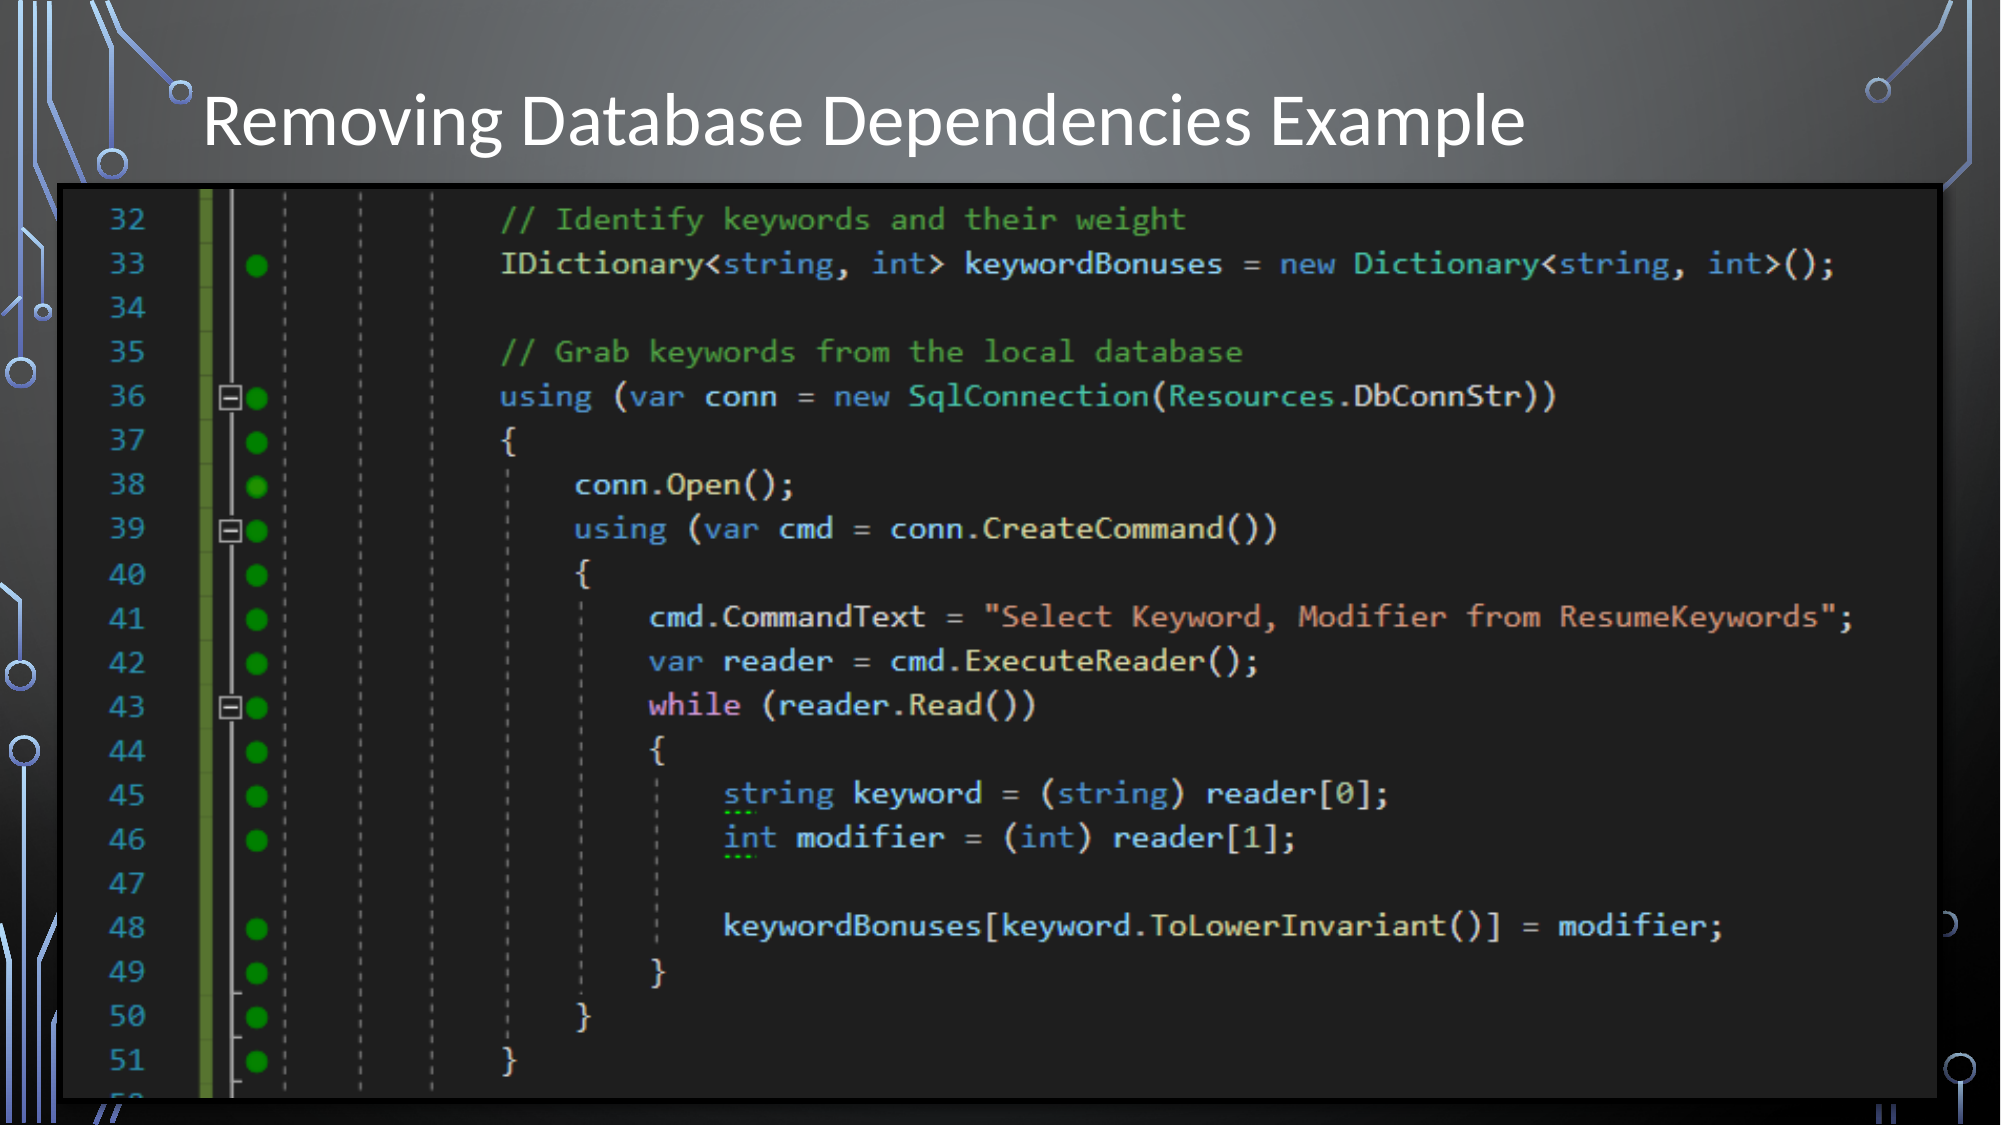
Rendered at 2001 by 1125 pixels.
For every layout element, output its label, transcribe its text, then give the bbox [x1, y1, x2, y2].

text_box Removing Database Dependencies Example [187, 0, 1813, 181]
picture [62, 188, 1938, 1099]
